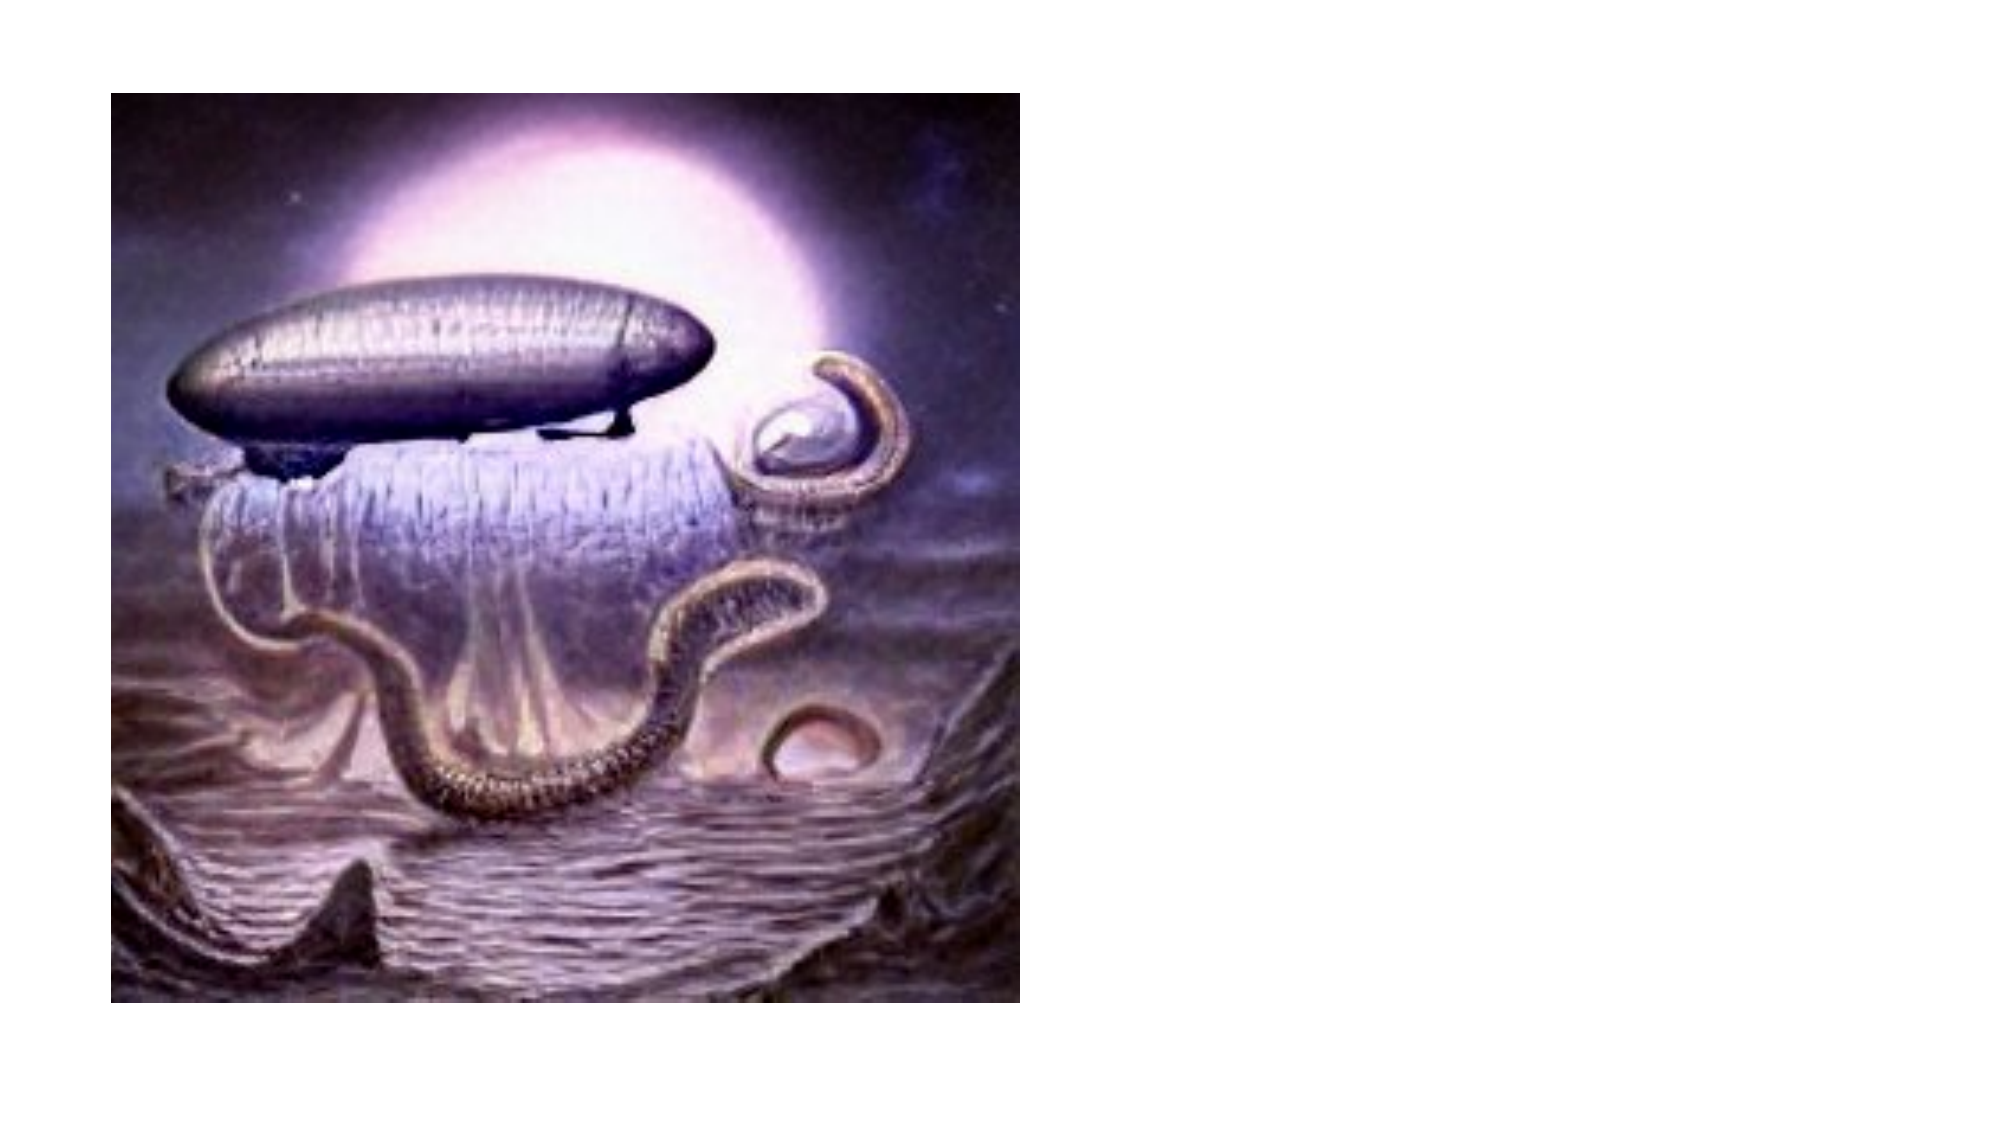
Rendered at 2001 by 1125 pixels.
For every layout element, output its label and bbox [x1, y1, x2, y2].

picture [111, 93, 1020, 1003]
